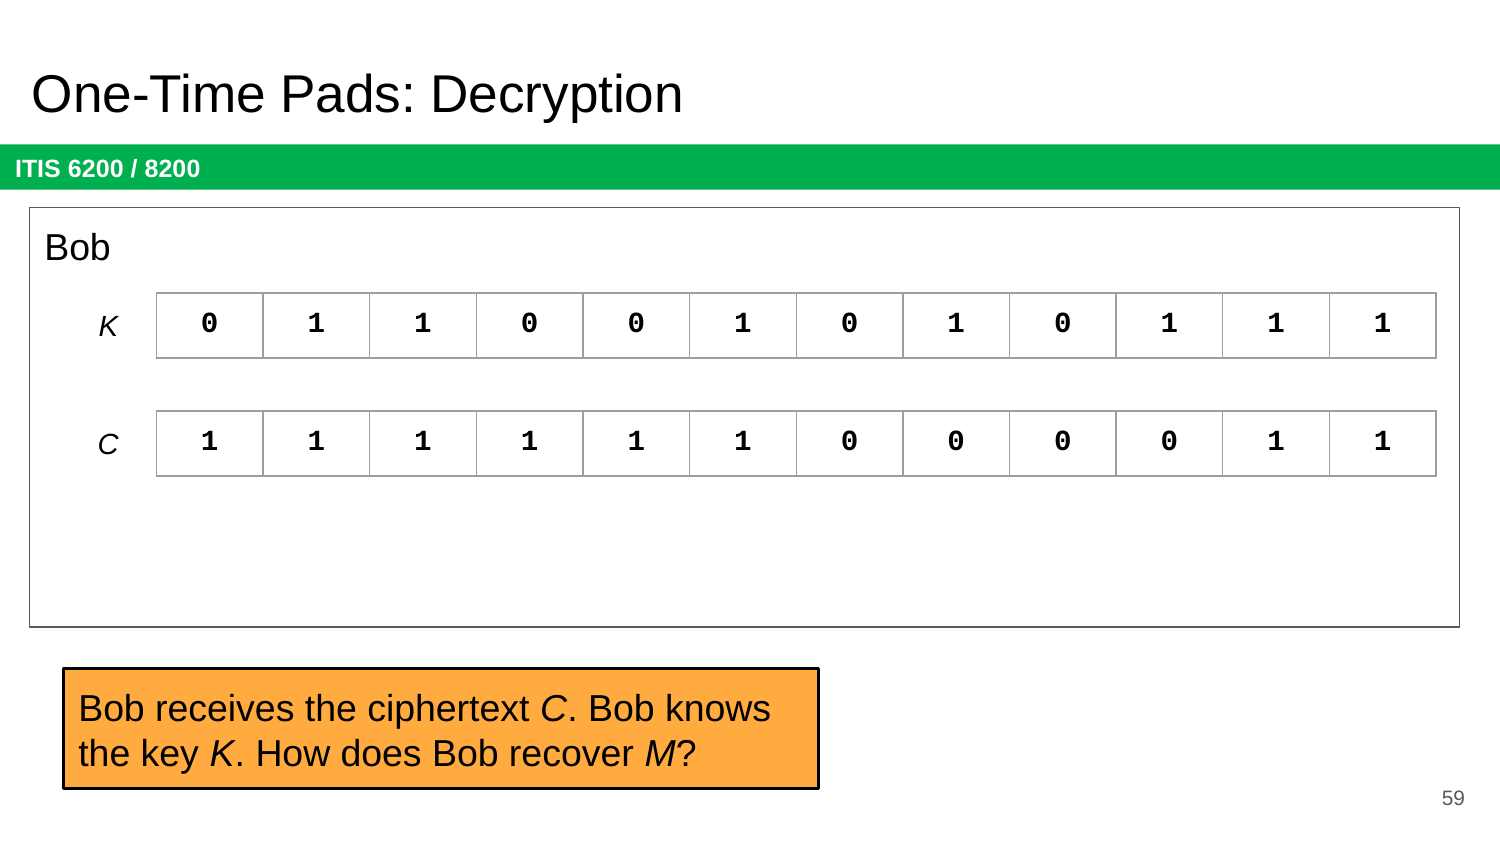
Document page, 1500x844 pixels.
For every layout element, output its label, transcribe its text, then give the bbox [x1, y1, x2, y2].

text_box Bob [29, 207, 155, 283]
text_box Bob receives the ciphertext C. Bob knows the key K. How does Bob recover M? [63, 668, 819, 789]
table_header 0 [904, 412, 1009, 475]
table_header 1 [1330, 412, 1435, 475]
table_header 1 [584, 412, 689, 475]
table_header 1 [264, 294, 369, 357]
table_header 0 [157, 294, 262, 357]
table_header 0 [797, 294, 902, 357]
table_header 1 [1117, 294, 1222, 357]
slide_number 59 [1389, 764, 1480, 830]
table_header 0 [584, 294, 689, 357]
table_header 0 [797, 412, 902, 475]
table_header 1 [690, 294, 796, 357]
title One-Time Pads: Decryption [16, 44, 1415, 139]
text_box C [63, 410, 154, 476]
table_header 0 [1010, 412, 1115, 475]
table_header 1 [1223, 412, 1329, 475]
table_header 1 [904, 294, 1009, 357]
table_header 1 [1223, 294, 1329, 357]
table_header 1 [157, 412, 262, 475]
table_header 1 [477, 412, 582, 475]
table_header 1 [370, 294, 476, 357]
text_box [29, 207, 1460, 628]
table_header 1 [1330, 294, 1435, 357]
table_header 0 [1010, 294, 1115, 357]
table_header 1 [264, 412, 369, 475]
table_header 0 [1117, 412, 1222, 475]
text_box K [63, 292, 154, 358]
table_header 0 [477, 294, 582, 357]
table_header 1 [370, 412, 476, 475]
table_header 1 [690, 412, 796, 475]
